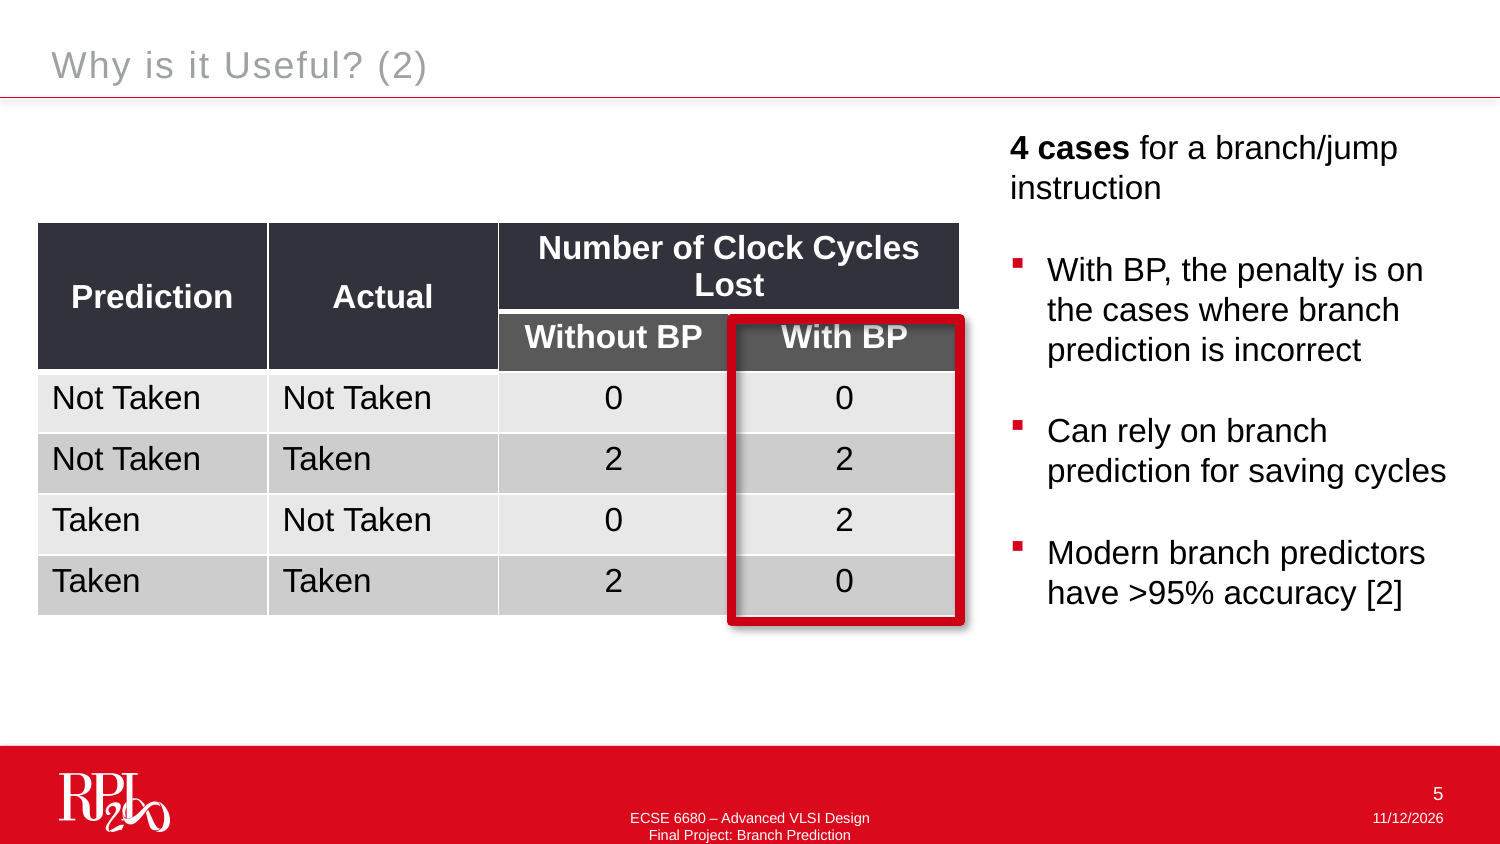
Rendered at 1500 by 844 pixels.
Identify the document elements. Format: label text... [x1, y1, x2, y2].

table_cell Not Taken [38, 375, 267, 432]
table_cell With BP [730, 314, 959, 322]
table_cell 2 [499, 556, 728, 615]
table_cell Without BP [499, 314, 728, 371]
table_cell Not Taken [269, 375, 498, 432]
table_header Prediction [38, 223, 267, 369]
table_cell Not Taken [38, 434, 267, 493]
table_cell Taken [269, 556, 498, 615]
picture [59, 773, 170, 832]
table_cell Not Taken [269, 495, 498, 554]
table_cell Taken [38, 495, 267, 554]
table_cell Taken [269, 434, 498, 493]
table_header Number of Clock Cycles Lost [499, 223, 959, 309]
text_box [731, 318, 961, 622]
table_cell Taken [38, 556, 267, 615]
list Why is it Useful? (2) [36, 33, 1403, 98]
table_cell 0 [499, 495, 728, 554]
table_cell 2 [499, 434, 728, 493]
table_header Actual [269, 223, 498, 369]
list 4 cases for a branch/jump instruction With BP, the penalty is on the cases where branch prediction is incorrect Can rely on branch prediction for saving cycles Modern branch predictors have >95% accuracy [2] [995, 118, 1464, 720]
table_cell 0 [499, 373, 728, 432]
